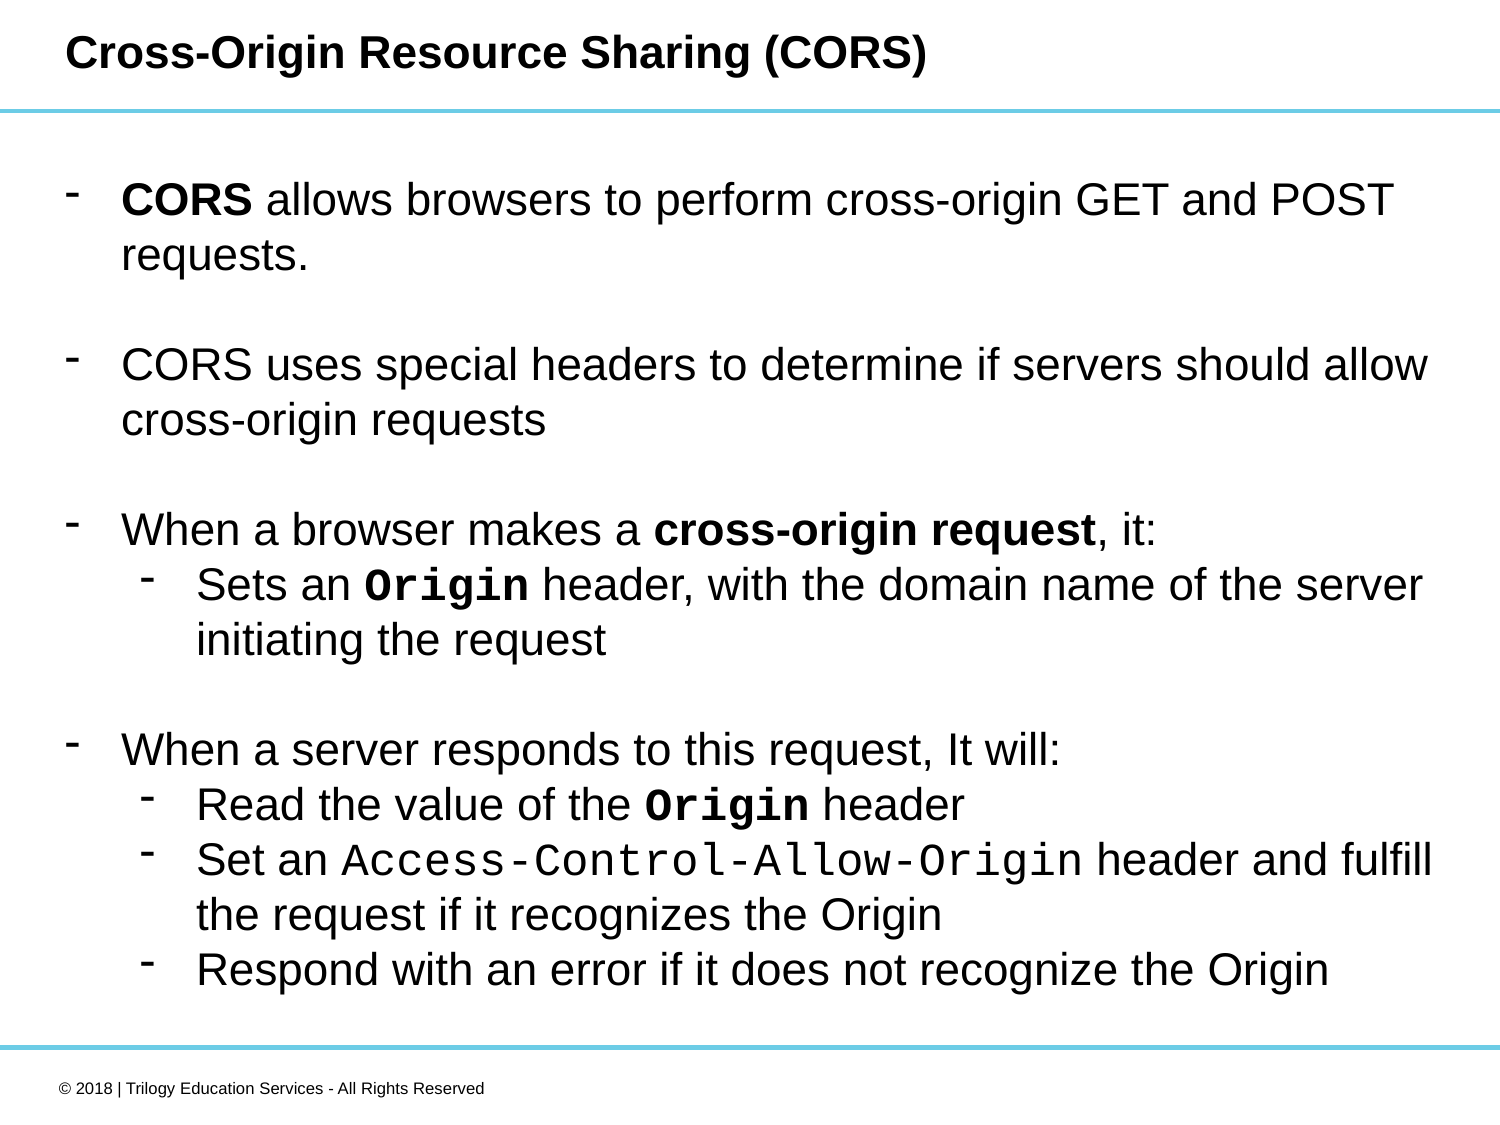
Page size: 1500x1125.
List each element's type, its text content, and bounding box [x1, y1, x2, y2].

title Cross-Origin Resource Sharing (CORS) [50, 0, 948, 108]
text_box CORS allows browsers to perform cross-origin GET and POST requests. CORS uses special headers to determine if servers should allow cross-origin requests When a browser makes a cross-origin request, it: Sets an Origin header, with the domain name of the server initiating the request When a server responds to this request, It will: Read the value of the Origin header Set an Access-Control-Allow-Origin header and fulfill the request if it recognizes the Origin Respond with an error if it does not recognize the Origin [50, 162, 1450, 1002]
